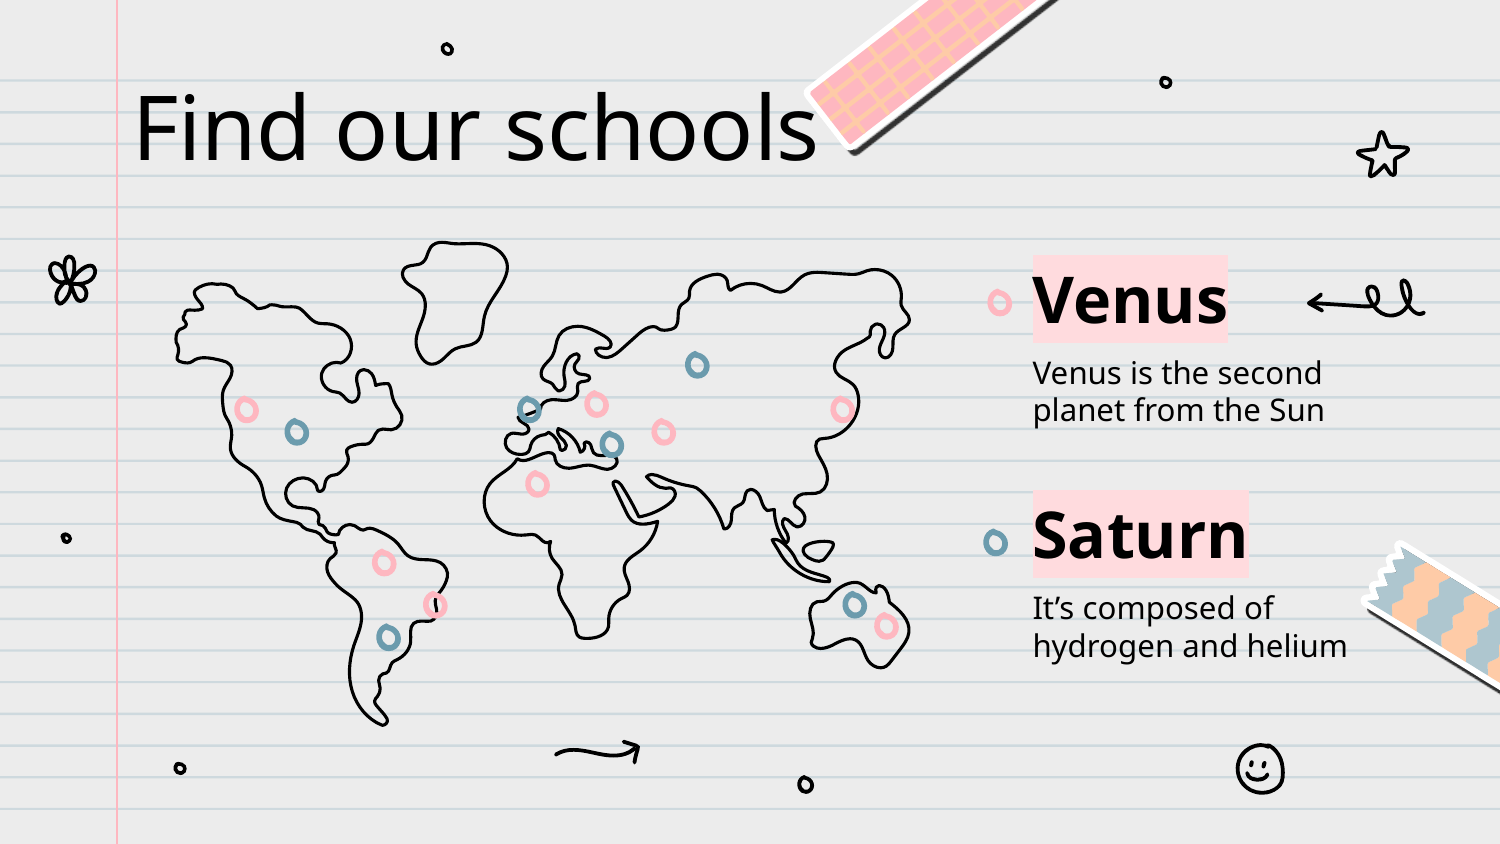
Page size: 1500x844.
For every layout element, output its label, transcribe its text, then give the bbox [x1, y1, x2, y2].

text_box It’s composed of hydrogen and helium [1017, 586, 1370, 666]
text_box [790, 0, 1074, 115]
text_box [1356, 596, 1500, 686]
text_box Venus [1017, 254, 1344, 342]
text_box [175, 242, 911, 726]
text_box [983, 528, 1008, 557]
text_box [987, 288, 1013, 317]
text_box Saturn [1017, 489, 1344, 577]
text_box Venus is the second planet from the Sun [1017, 350, 1373, 431]
title Find our schools [116, 88, 1383, 162]
